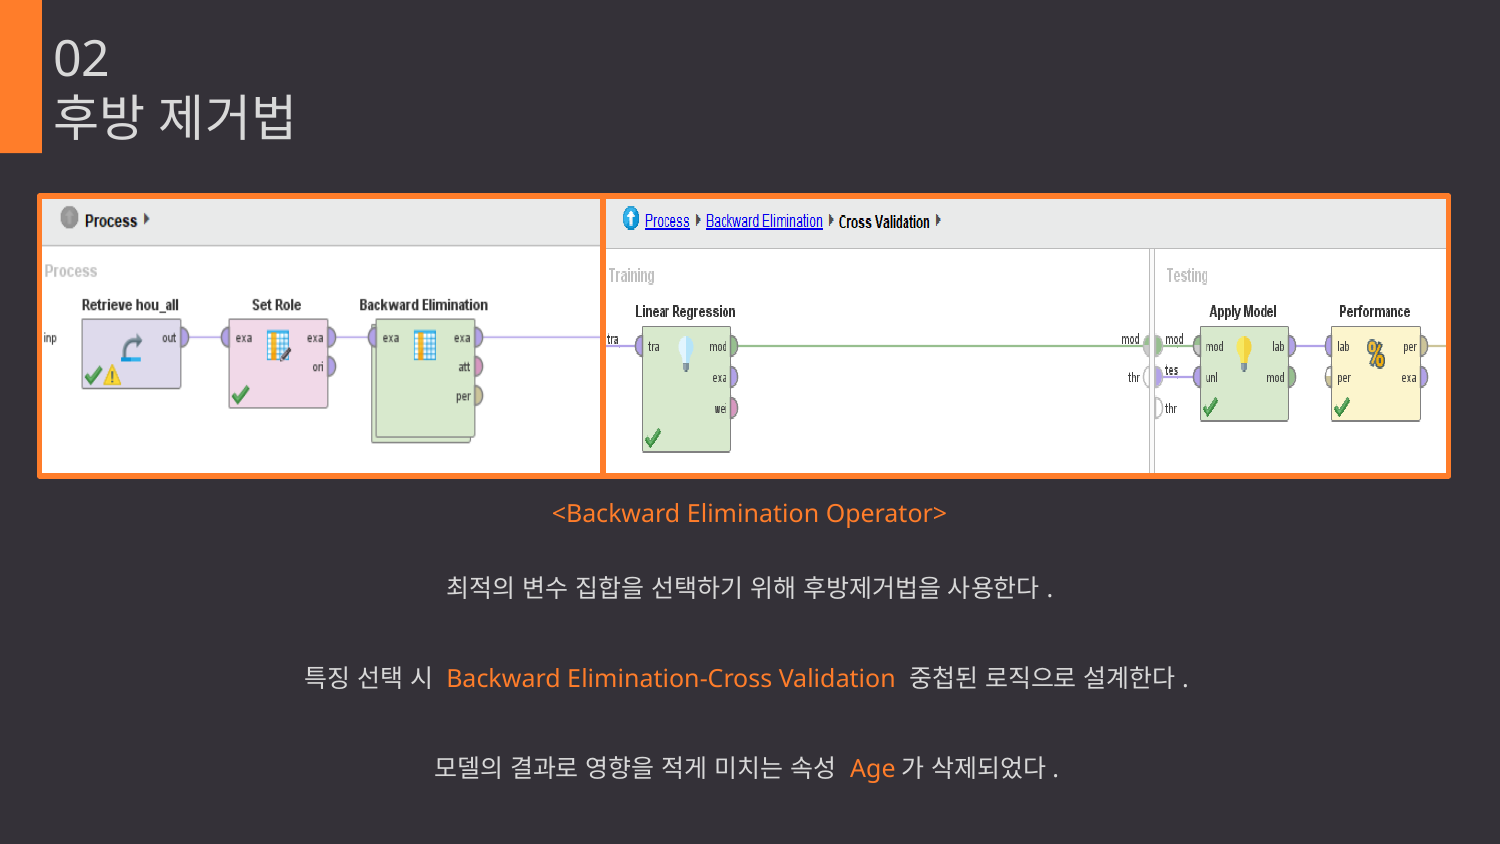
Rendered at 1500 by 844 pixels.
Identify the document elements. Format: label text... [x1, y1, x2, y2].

text_box [0, 0, 42, 154]
text_box 후방 제거법 [42, 81, 966, 154]
text_box 02 [42, 21, 246, 94]
text_box 최적의 변수 집합을 선택하기 위해 후방제거법을 사용한다. 특징 선택 시 Backward Elimination-Cross Validation 중첩된 로직으로 설계한다. 모델의 결과로 영향을 적게 미치는 속성 Age가 삭제되었다. [179, 552, 1321, 708]
text_box <Backward Elimination Operator> [322, 490, 1178, 535]
picture [41, 198, 1447, 474]
